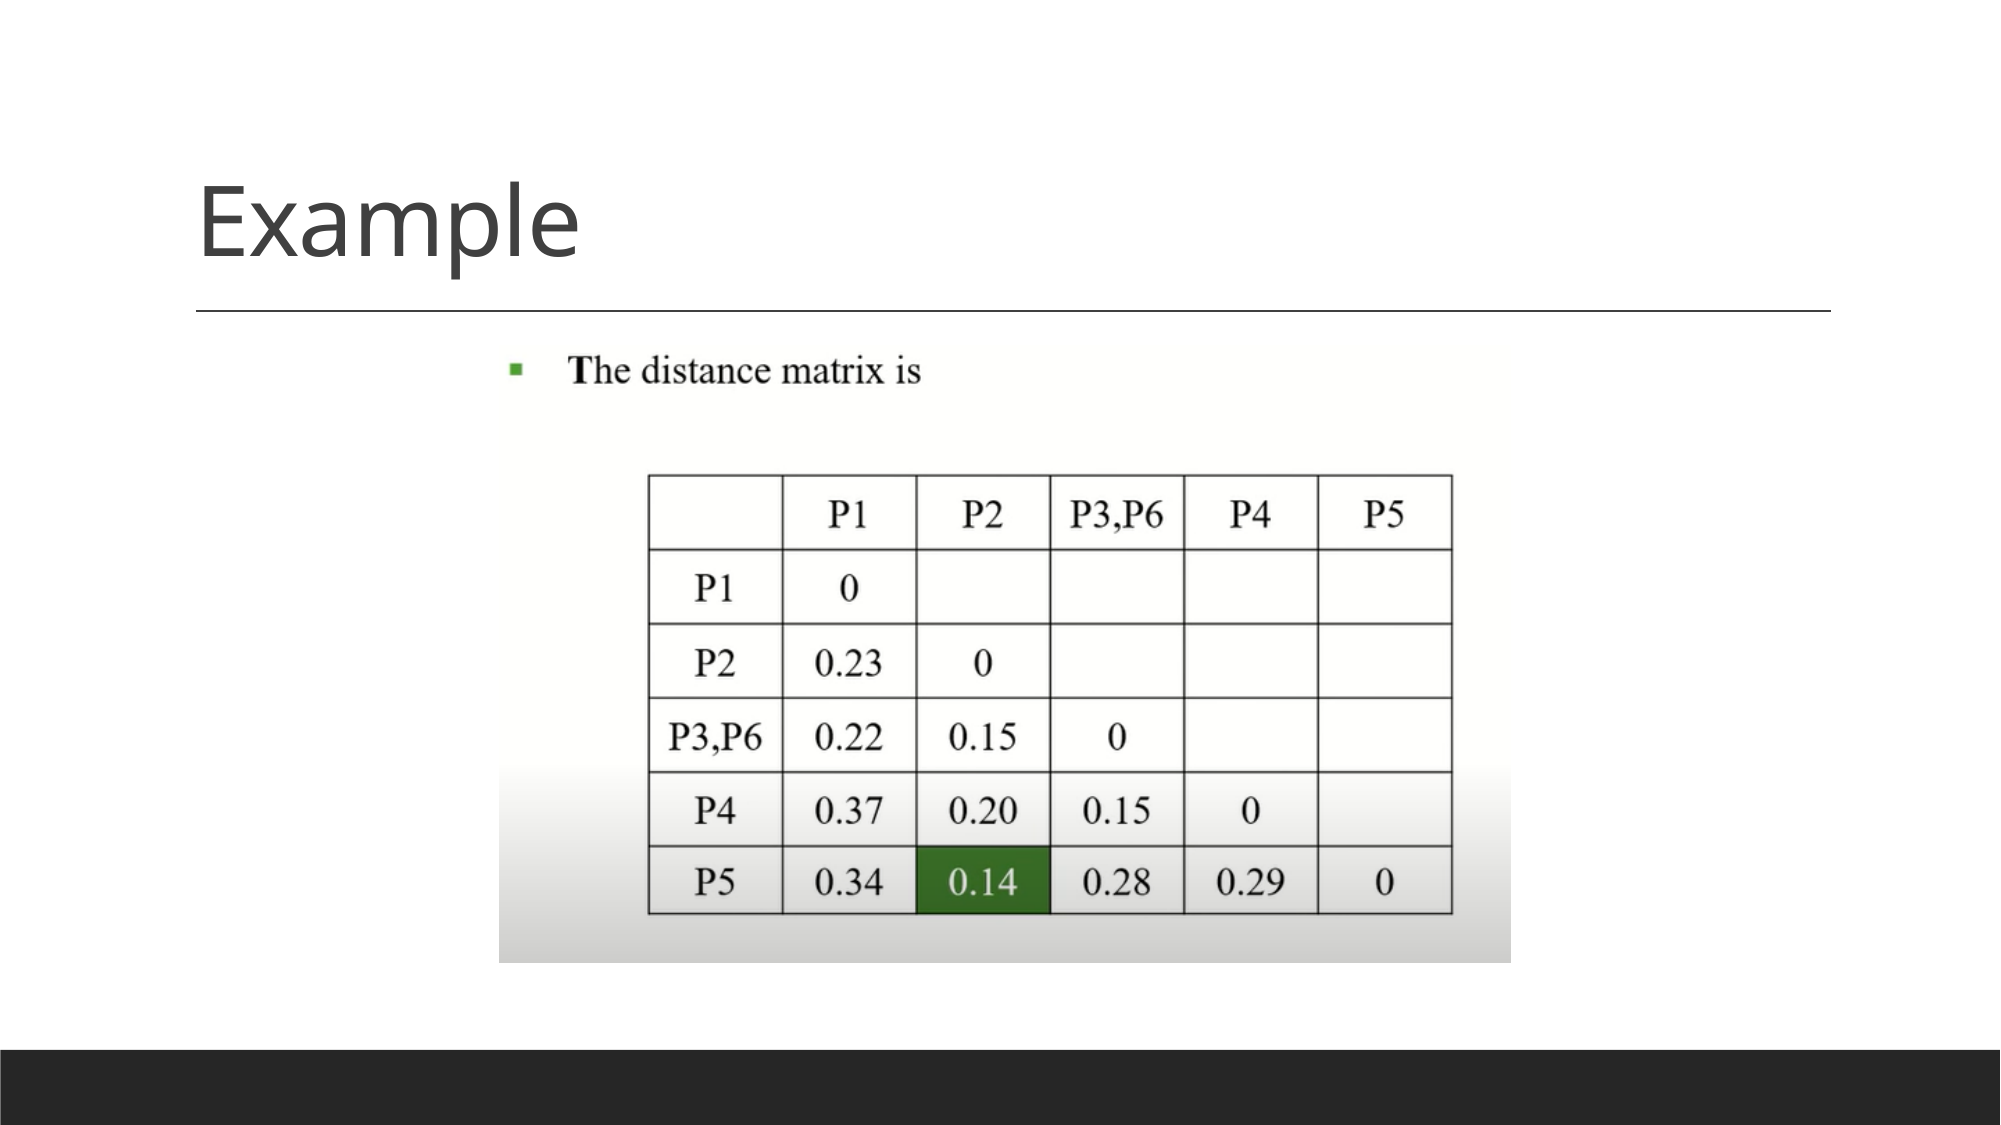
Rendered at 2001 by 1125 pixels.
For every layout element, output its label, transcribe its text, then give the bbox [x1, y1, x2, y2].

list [499, 345, 1511, 964]
title Example [180, 47, 1830, 285]
